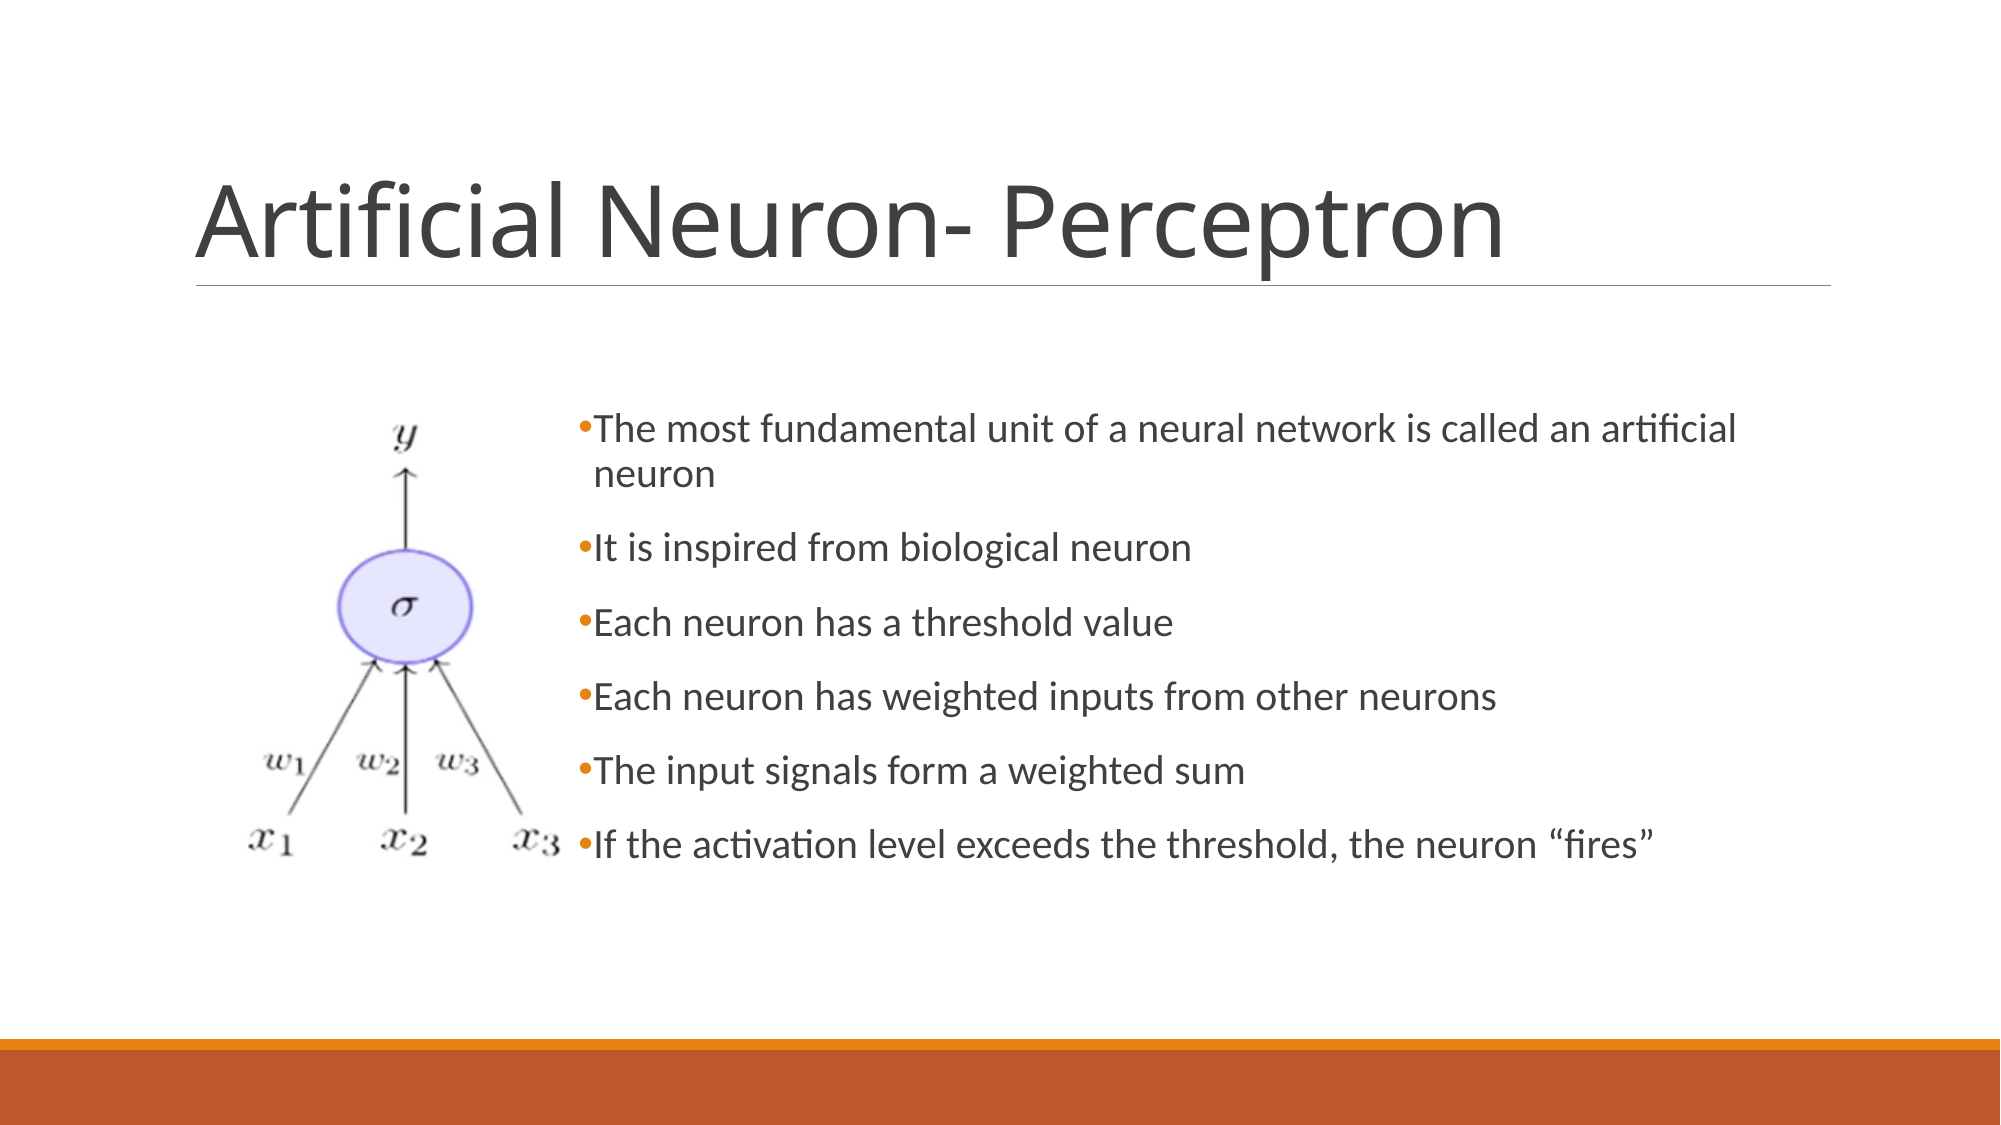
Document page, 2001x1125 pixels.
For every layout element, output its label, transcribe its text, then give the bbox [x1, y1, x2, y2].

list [196, 419, 579, 876]
title Artificial Neuron- Perceptron [180, 47, 1830, 285]
list The most fundamental unit of a neural network is called an artificial neuron It is inspired from biological neuron Each neuron has a threshold value Each neuron has weighted inputs from other neurons The input signals form a weighted sum If the activation level exceeds the threshold, the neuron “fires” [578, 399, 1863, 1014]
